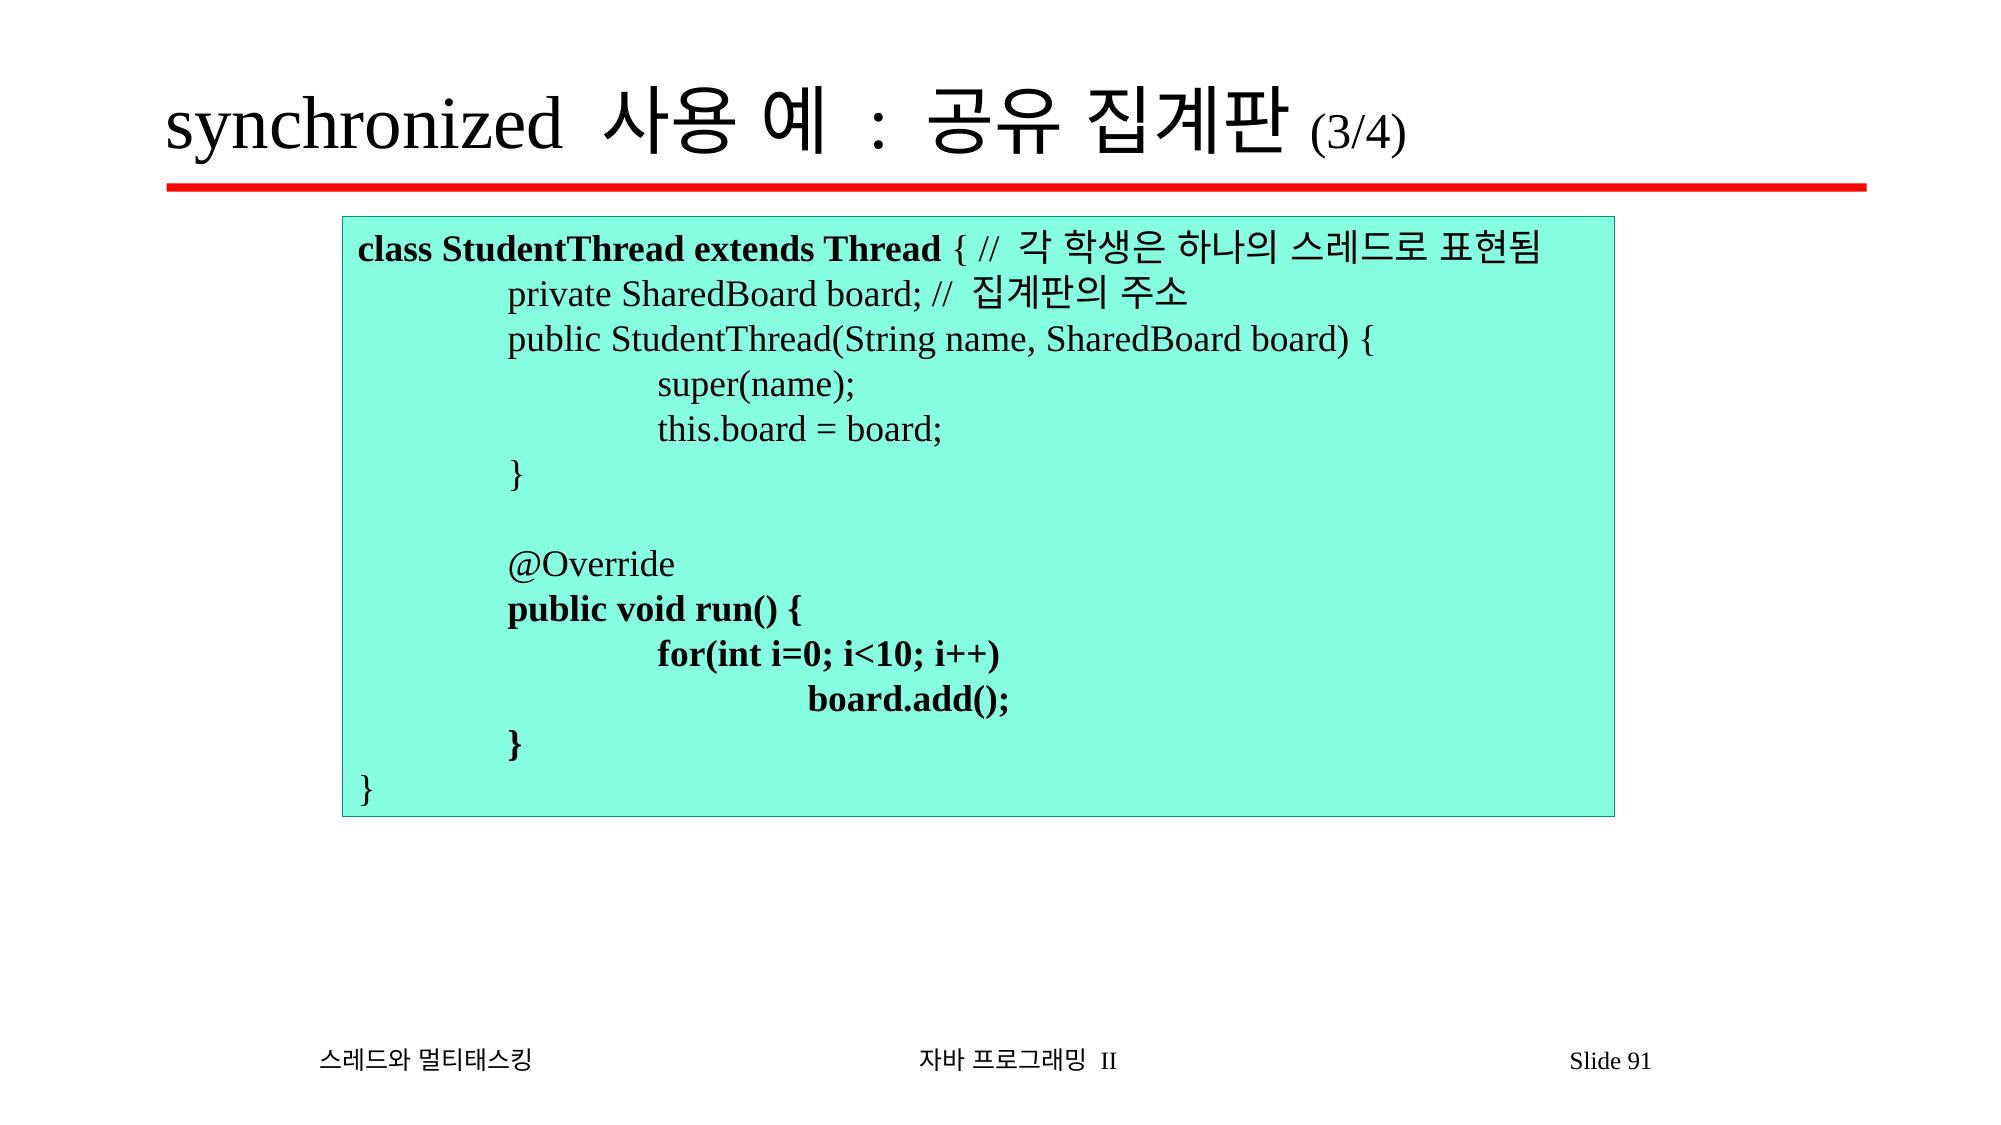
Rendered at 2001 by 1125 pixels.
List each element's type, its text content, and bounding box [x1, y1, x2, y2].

title synchronized 사용 예 : 공유 집계판(3/4) [150, 50, 1850, 188]
text_box class StudentThread extends Thread { // 각 학생은 하나의 스레드로 표현됨 private SharedBoard board; // 집계판의 주소 public StudentThread(String name, SharedBoard board) { super(name); this.board = board; } @Override public void run() { for(int i=0; i<10; i++) board.add(); } } [342, 216, 1615, 817]
